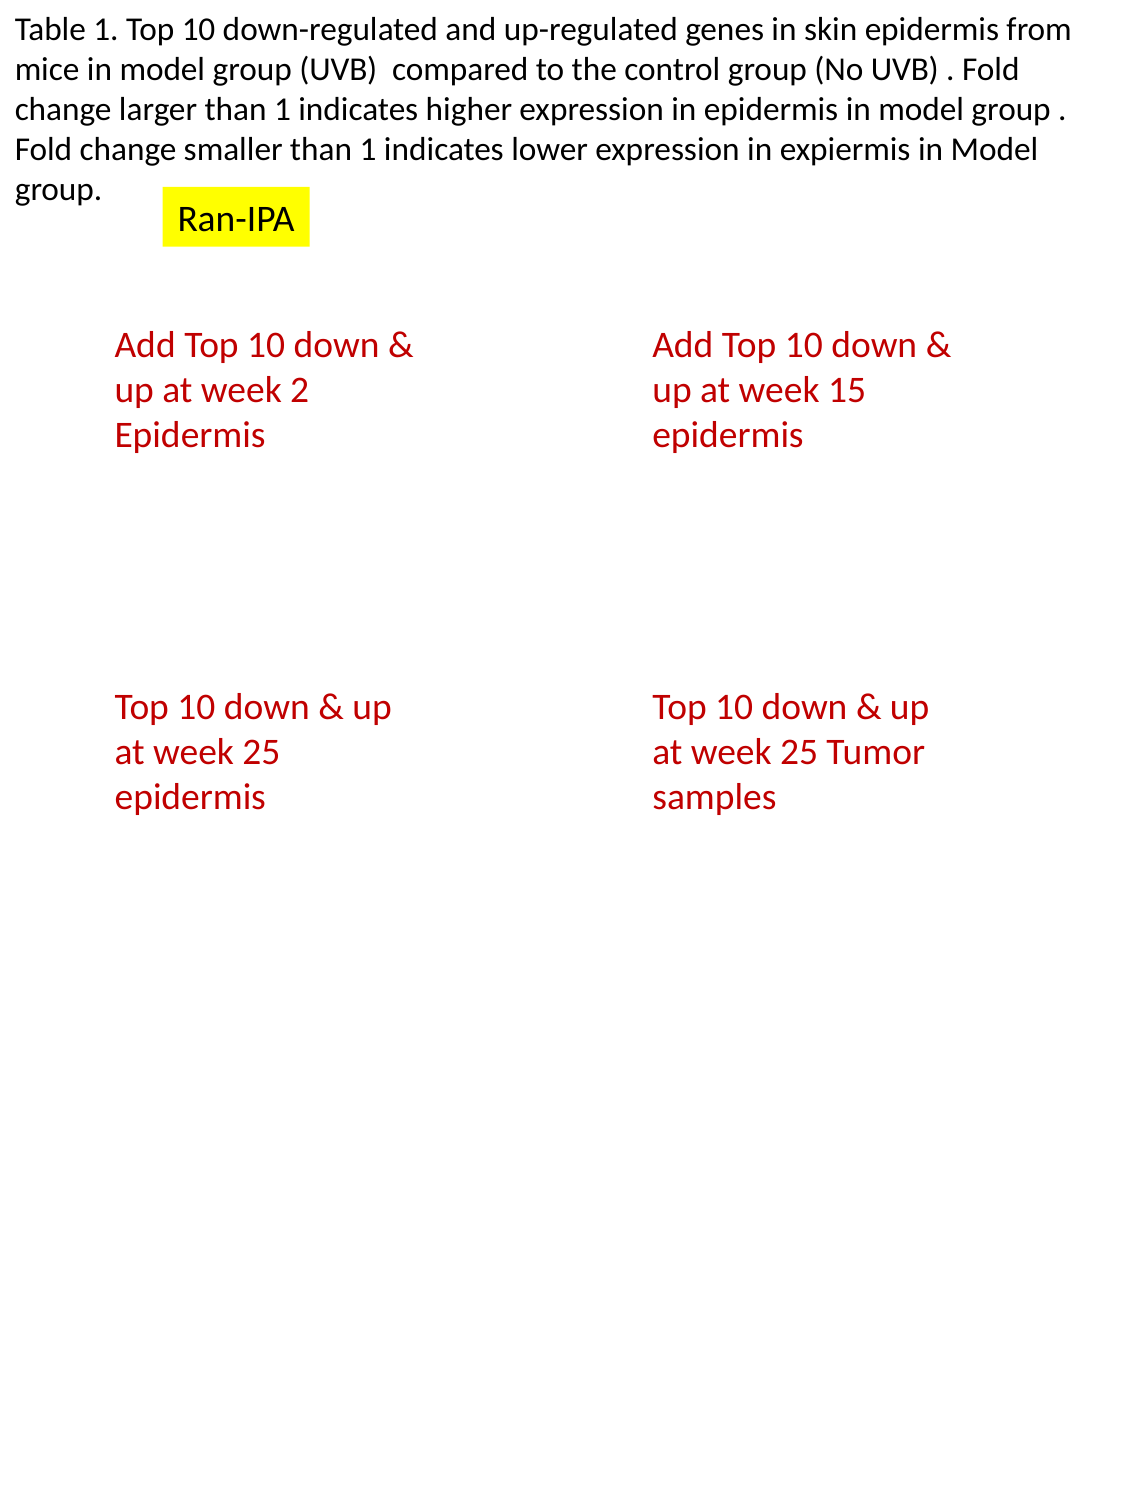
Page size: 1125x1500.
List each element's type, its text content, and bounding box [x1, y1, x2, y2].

text_box Table 1. Top 10 down-regulated and up-regulated genes in skin epidermis from mice in model group (UVB) compared to the control group (No UVB) . Fold change larger than 1 indicates higher expression in epidermis in model group . Fold change smaller than 1 indicates lower expression in expiermis in Model group. [0, 0, 1113, 215]
text_box Ran-IPA [162, 186, 310, 247]
text_box Add Top 10 down & up at week 15 epidermis [637, 312, 974, 463]
text_box Top 10 down & up at week 25 Tumor samples [637, 674, 974, 825]
text_box Add Top 10 down & up at week 2 Epidermis [99, 312, 437, 463]
text_box Top 10 down & up at week 25 epidermis [99, 674, 437, 825]
